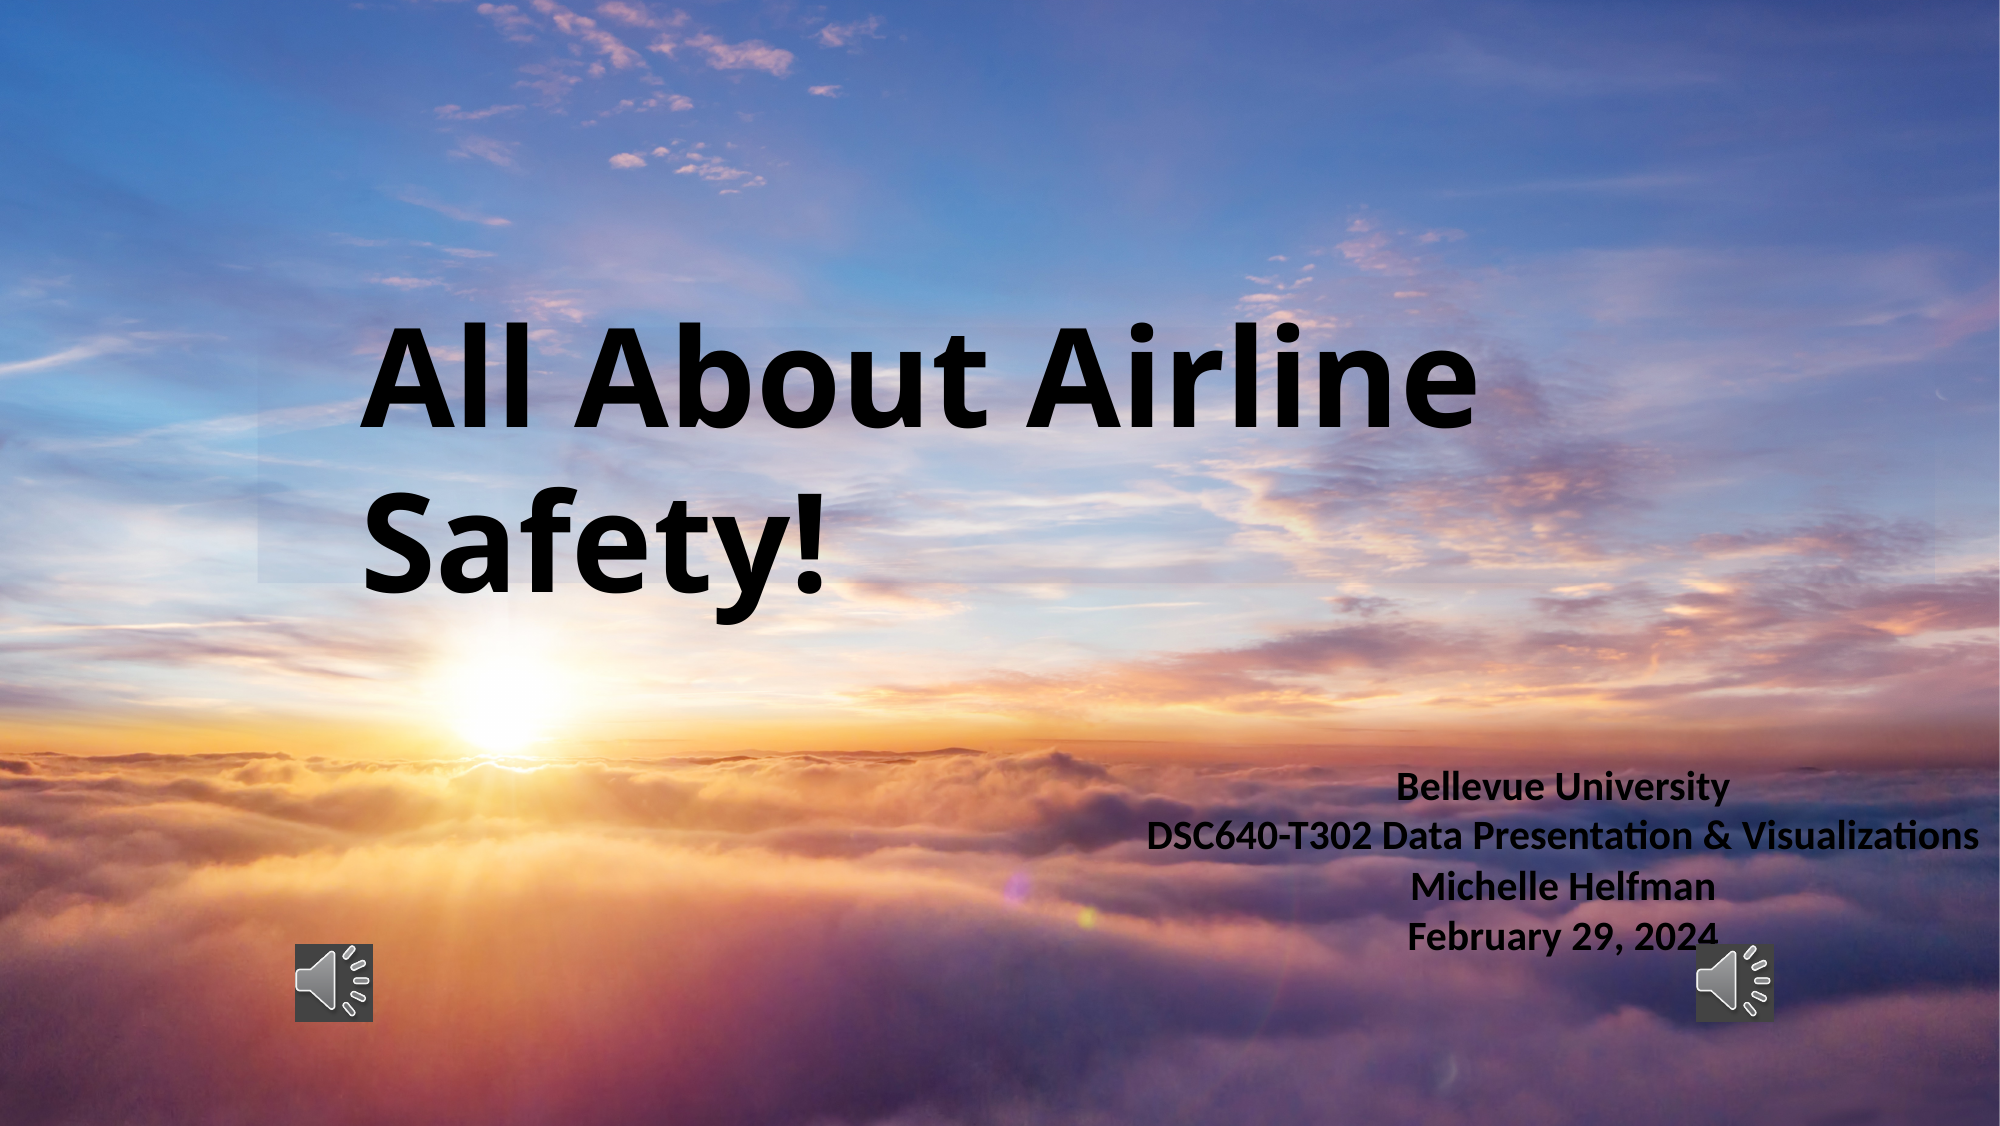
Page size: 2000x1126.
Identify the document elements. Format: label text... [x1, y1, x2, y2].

picture [0, 0, 2000, 1126]
text_box Bellevue University DSC640-T302 Data Presentation & Visualizations Michelle Helfman February 29, 2024 [1126, 751, 2000, 966]
title All About Airline Safety! [257, 326, 1936, 584]
